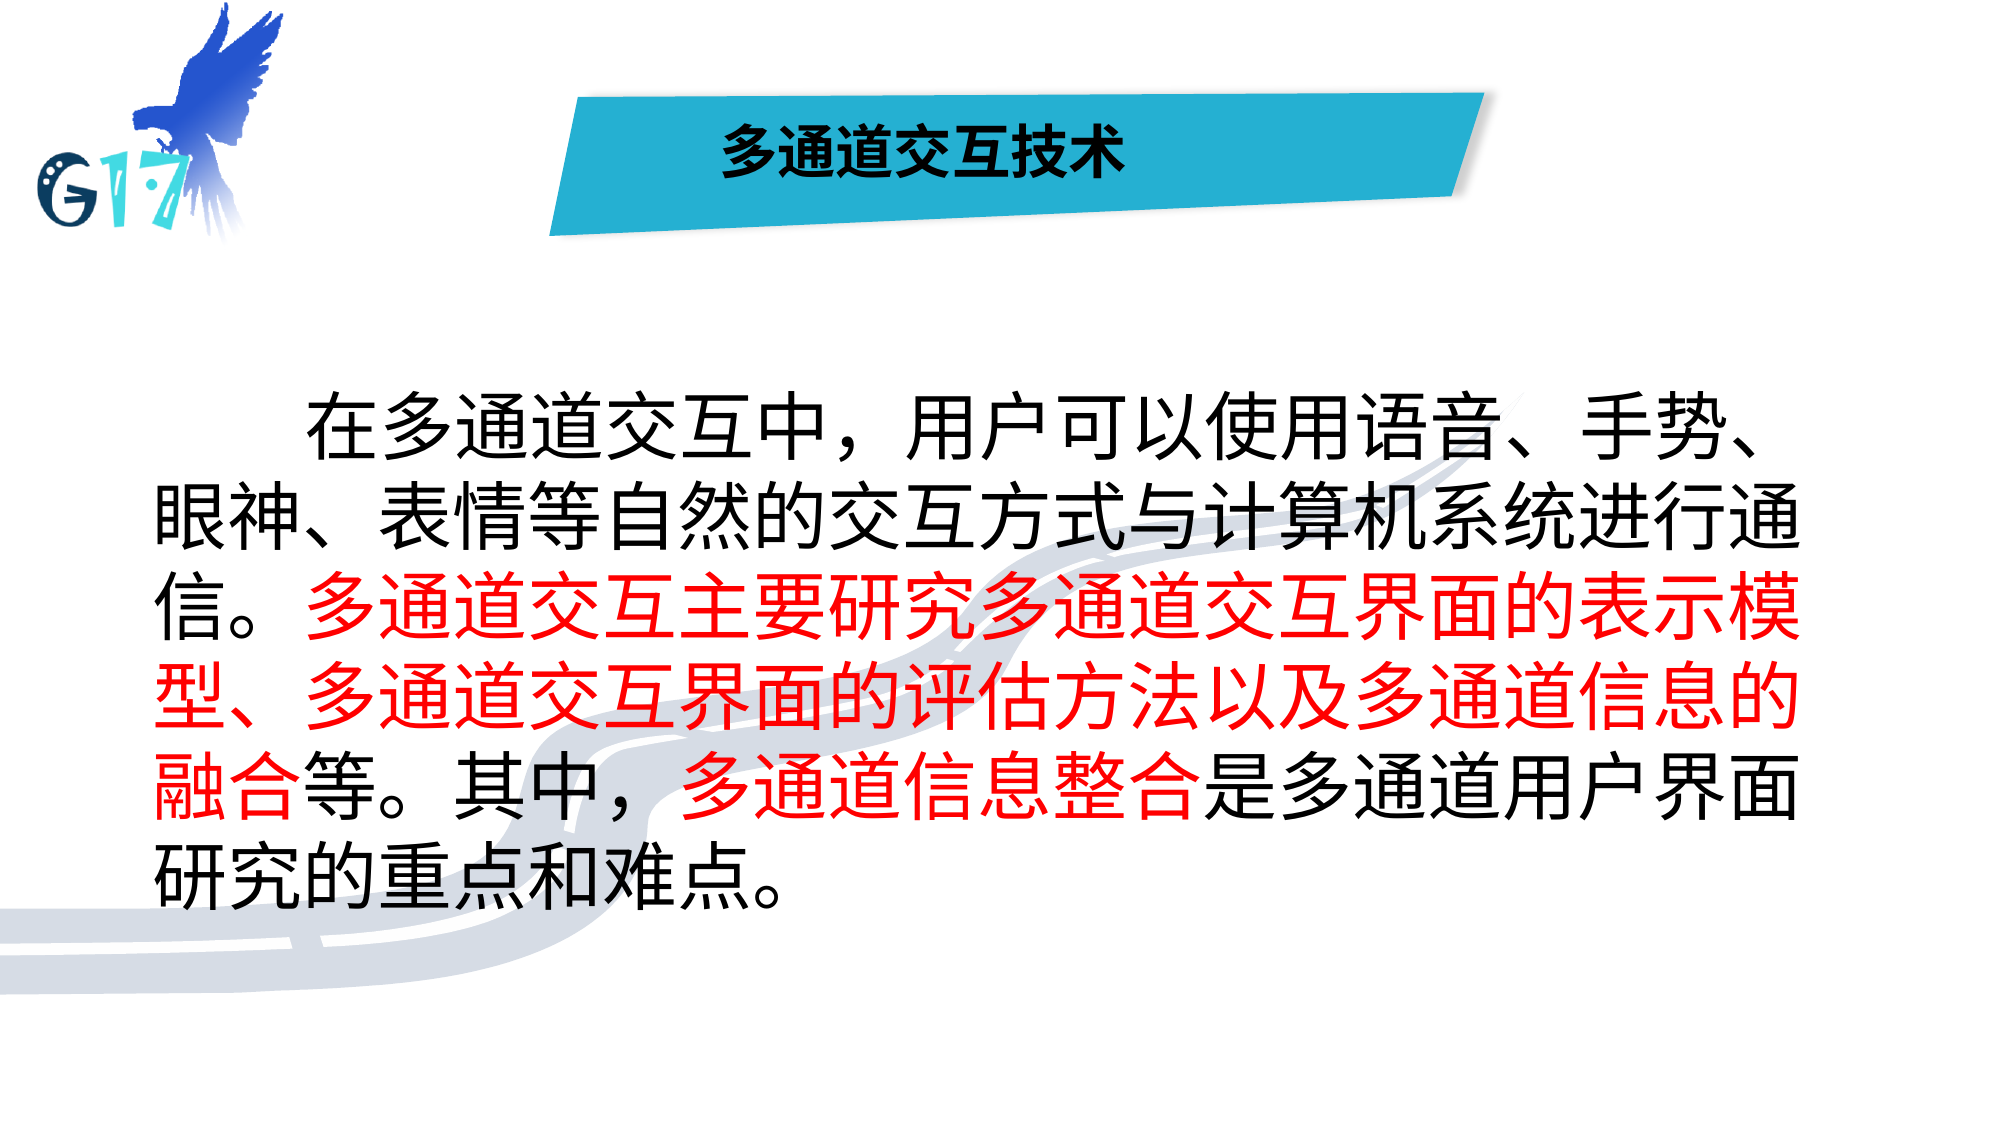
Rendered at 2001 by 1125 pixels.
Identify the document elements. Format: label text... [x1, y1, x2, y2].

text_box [0, 392, 1525, 995]
text_box 在多通道交互中，用户可以使用语音、手势、眼神、表情等自然的交互方式与计算机系统进行通信。多通道交互主要研究多通道交互界面的表示模型、多通道交互界面的评估方法以及多通道信息的融合等。其中，多通道信息整合是多通道用户界面研究的重点和难点。 [138, 371, 1862, 927]
text_box 多通道交互技术 [704, 108, 1142, 193]
picture [0, 0, 286, 250]
